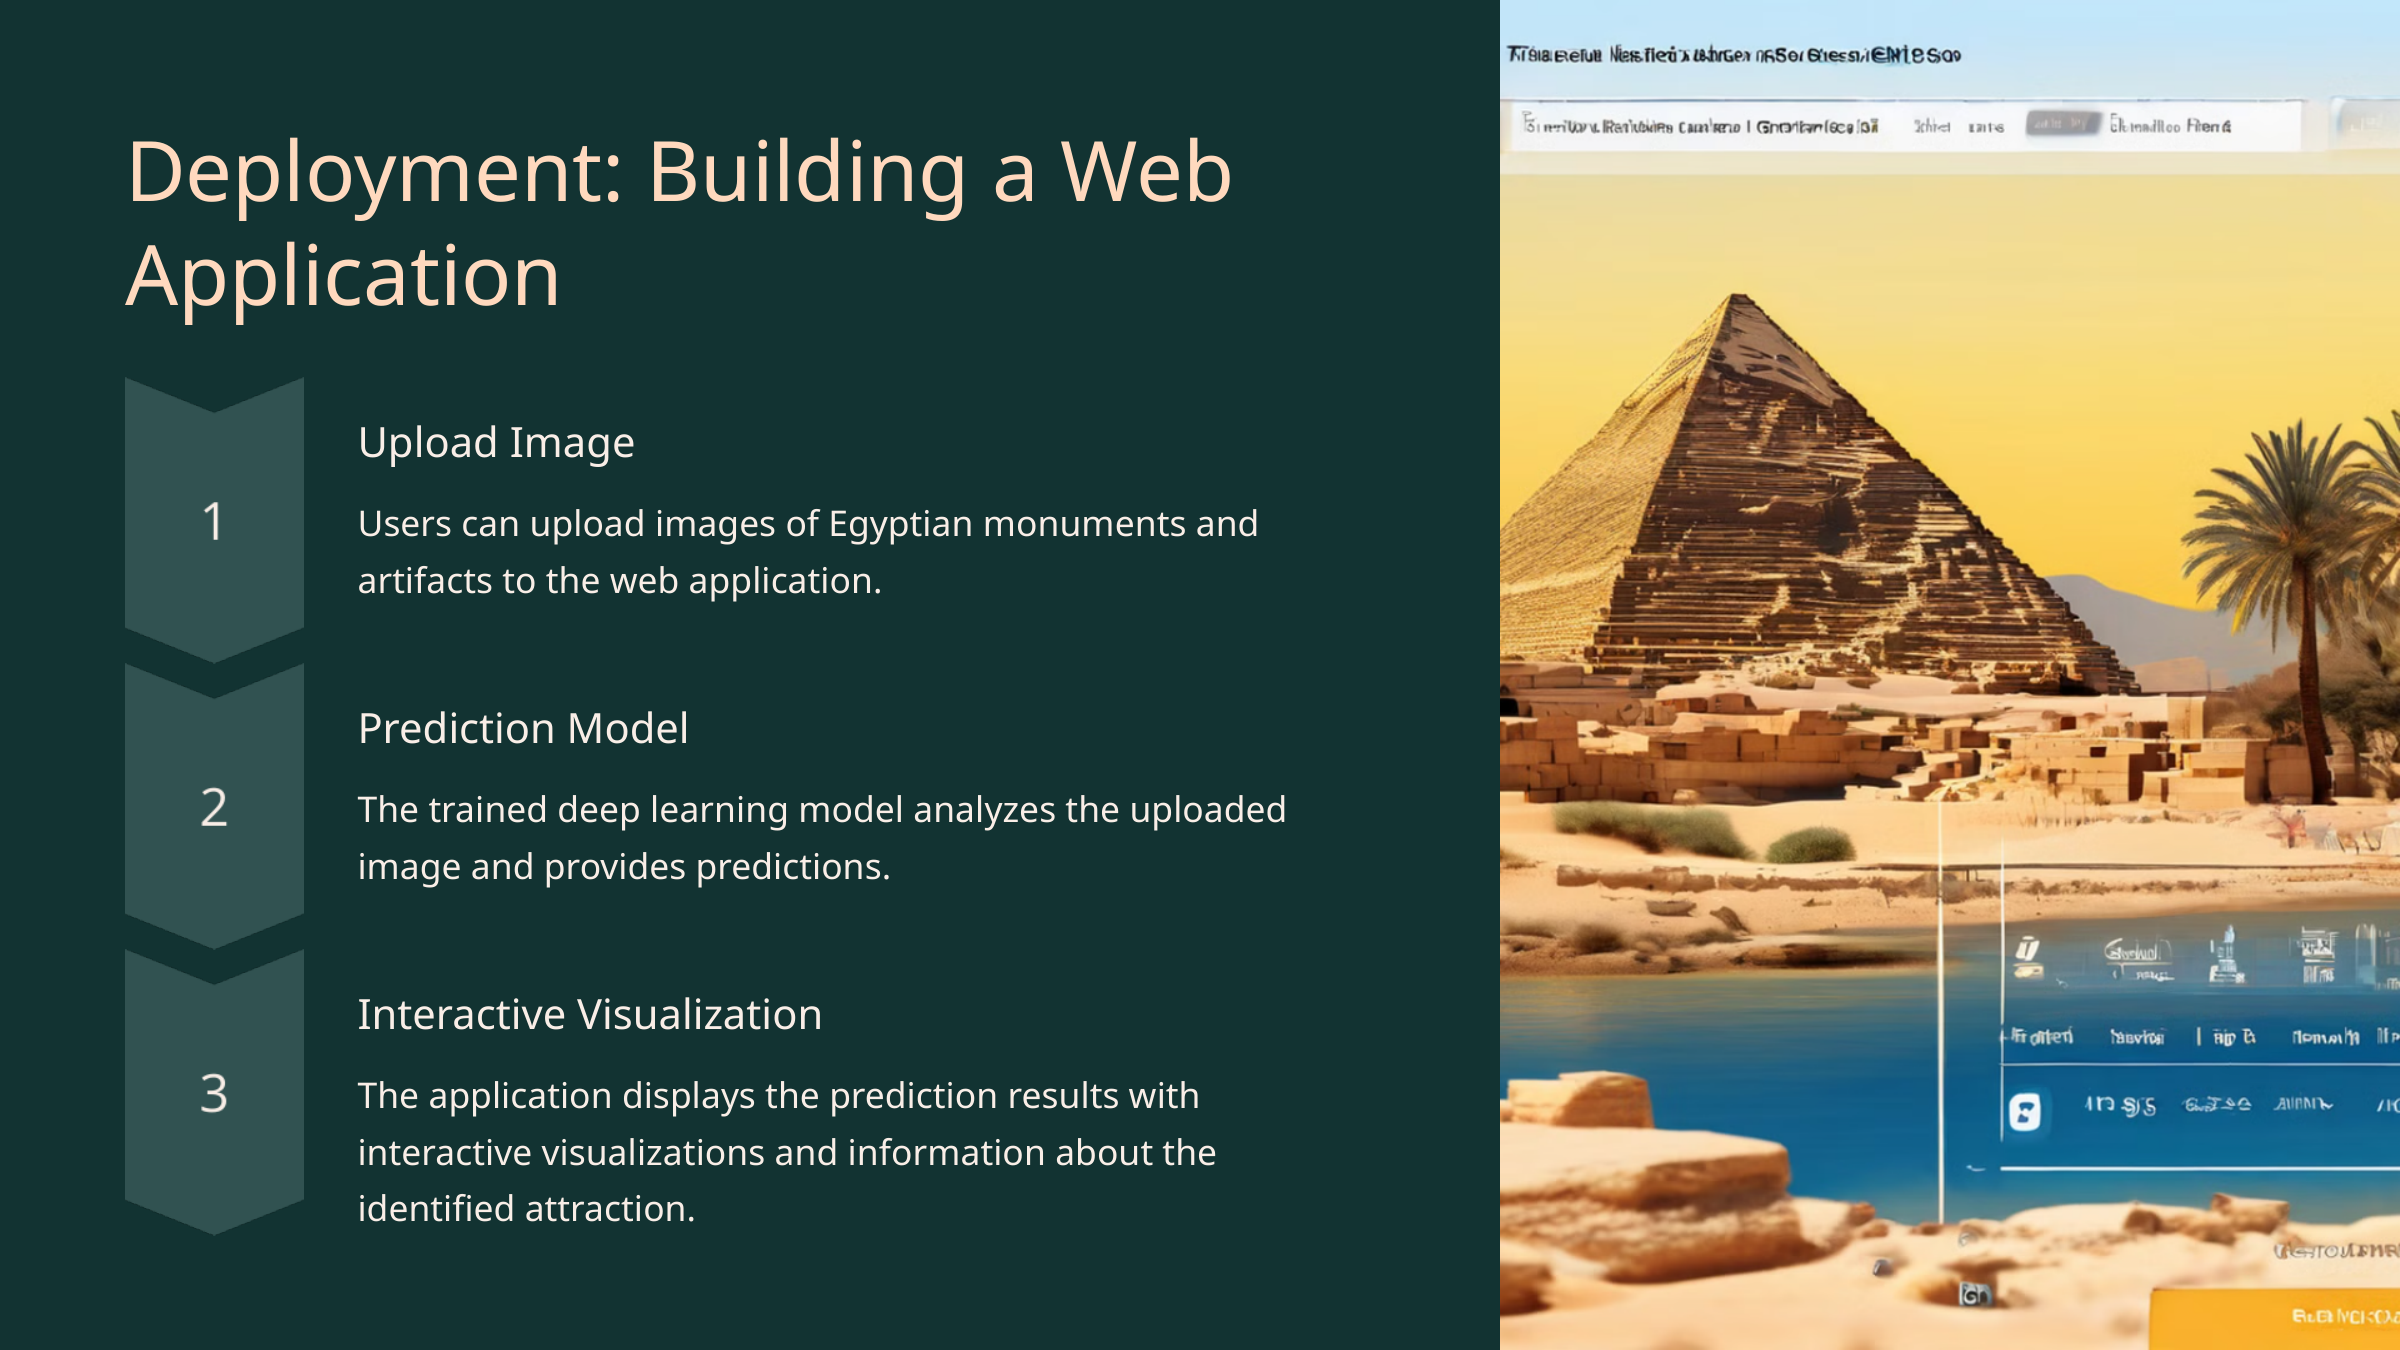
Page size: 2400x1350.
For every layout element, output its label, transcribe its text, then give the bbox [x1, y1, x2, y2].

text_box Interactive Visualization [357, 985, 814, 1039]
text_box Users can upload images of Egyptian monuments and artifacts to the web application. [357, 487, 1375, 603]
picture [125, 377, 304, 1236]
text_box Deployment: Building a Web Application [125, 113, 1375, 325]
text_box Upload Image [357, 413, 779, 467]
text_box Prediction Model [357, 699, 779, 753]
text_box The application displays the prediction results with interactive visualizations and information about the identified attraction. [357, 1059, 1375, 1175]
text_box The trained deep learning model analyzes the uploaded image and provides predictions. [357, 773, 1375, 889]
picture [1499, 0, 2400, 1350]
